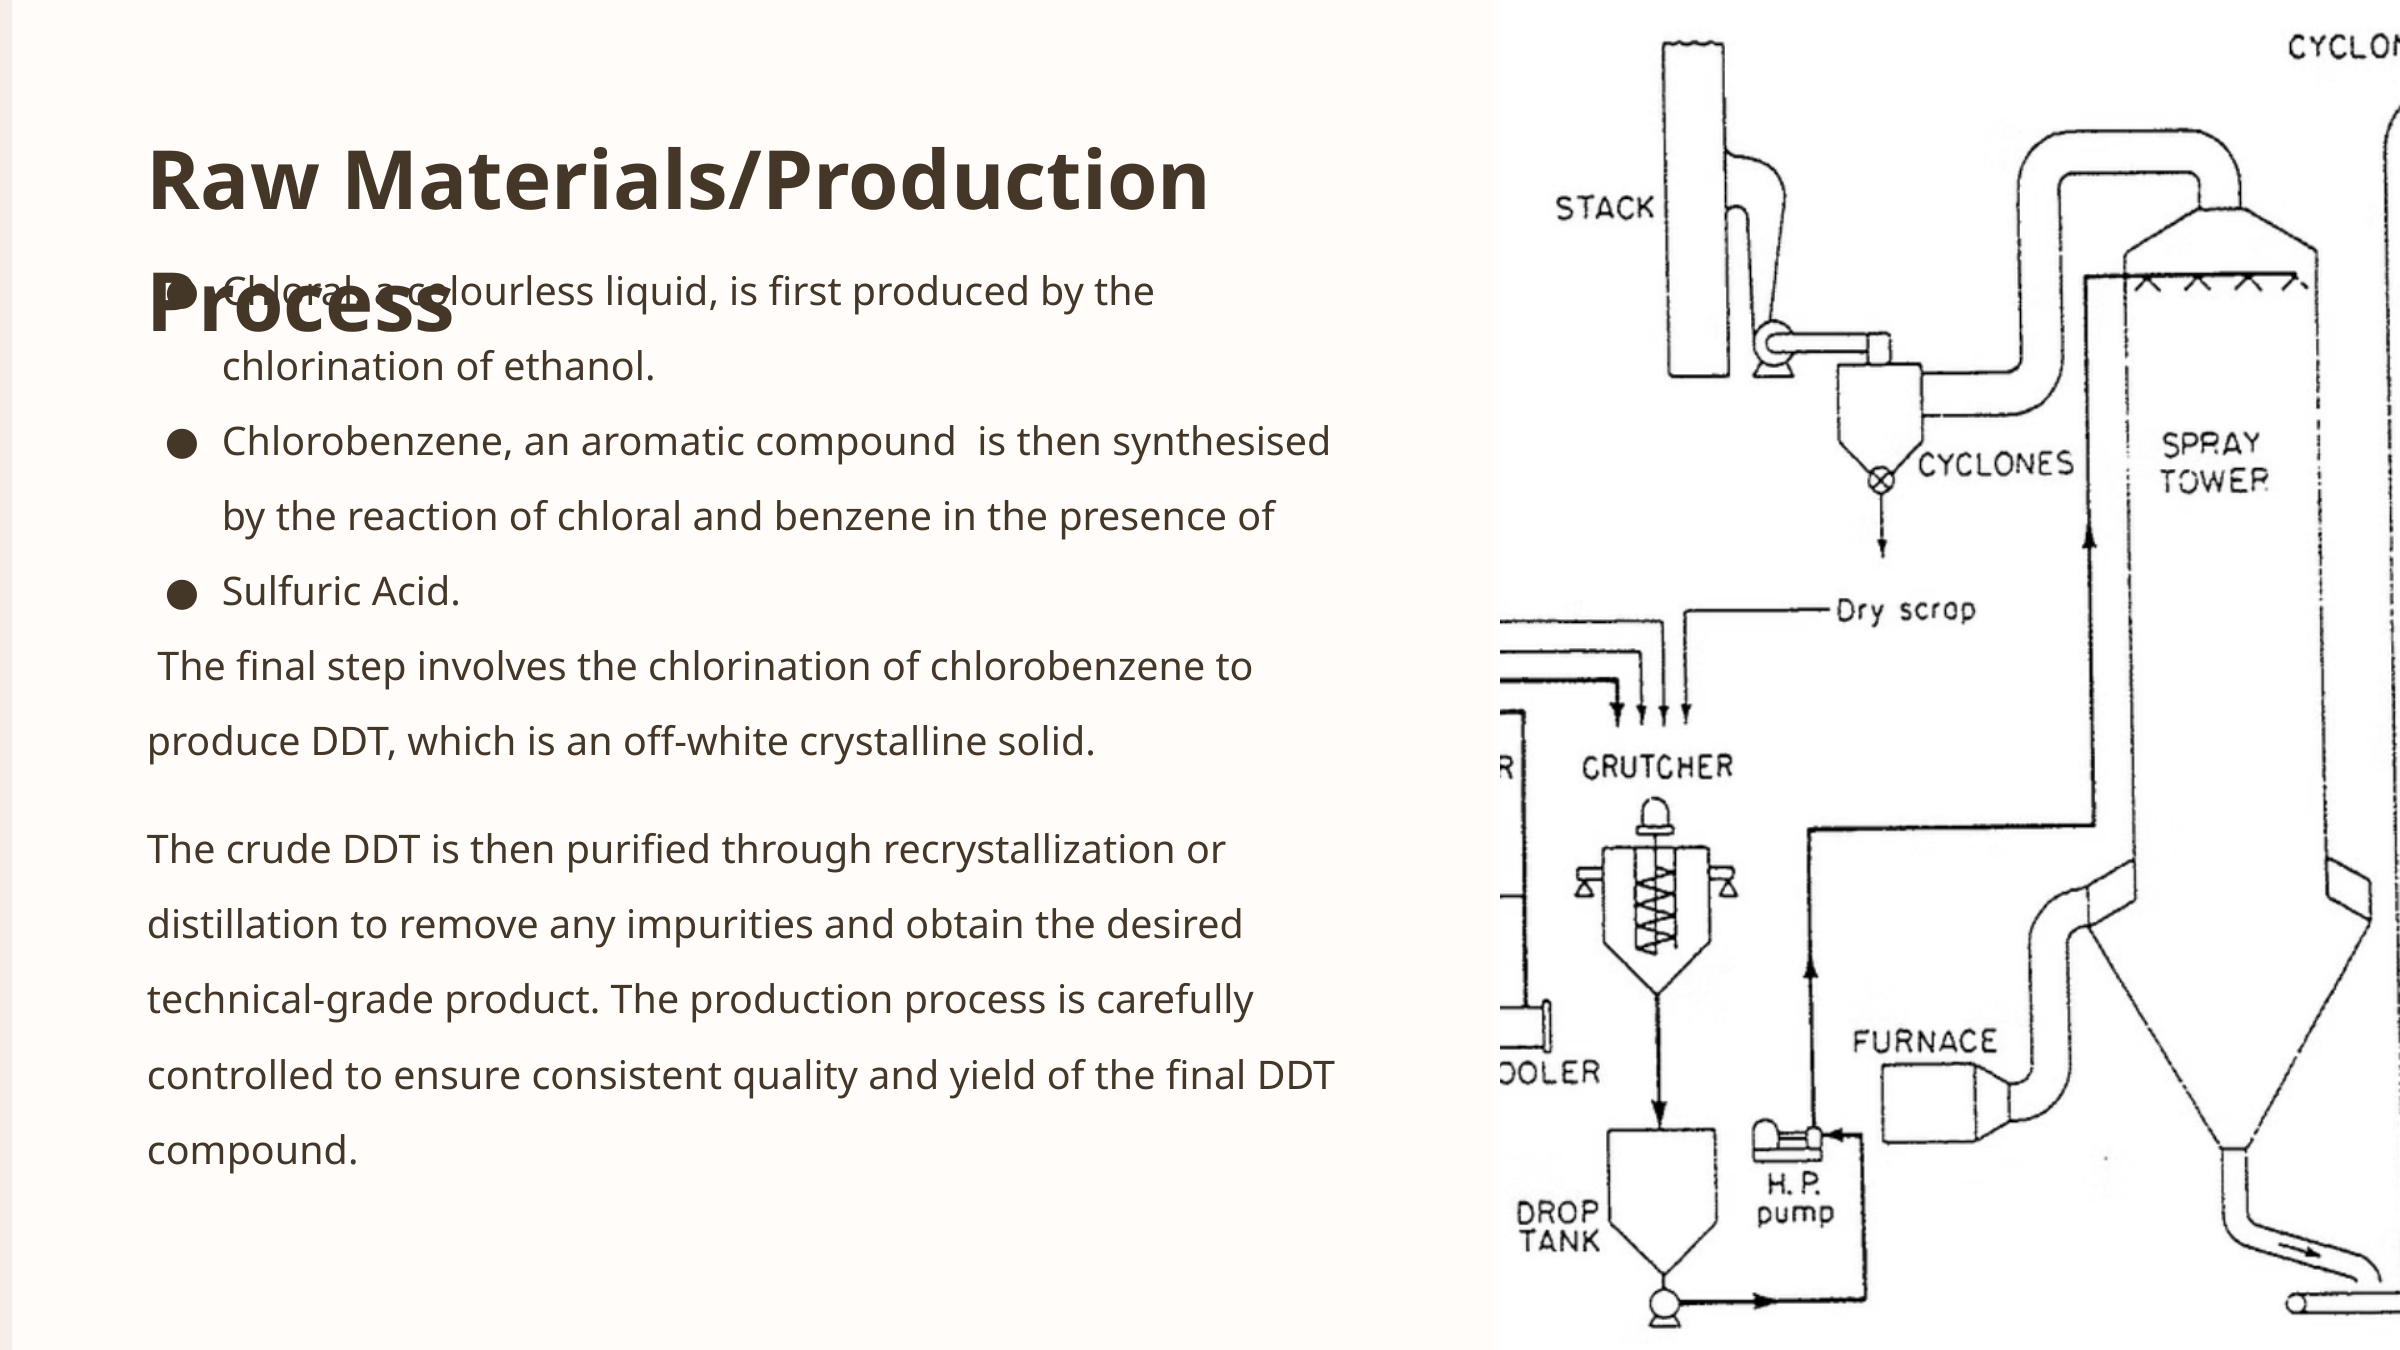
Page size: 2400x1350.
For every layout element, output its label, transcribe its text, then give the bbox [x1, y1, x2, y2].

text_box [0, 0, 12, 1350]
picture [1499, 0, 2400, 1350]
text_box The crude DDT is then purified through recrystallization or distillation to remove any impurities and obtain the desired technical-grade product. The production process is carefully controlled to ensure consistent quality and yield of the final DDT compound. [131, 789, 1369, 1240]
text_box Raw Materials/Production Process [131, 96, 1369, 230]
text_box Chloral, a colourless liquid, is first produced by the chlorination of ethanol. Chlorobenzene, an aromatic compound is then synthesised by the reaction of chloral and benzene in the presence of Sulfuric Acid. The final step involves the chlorination of chlorobenzene to produce DDT, which is an off-white crystalline solid. [131, 230, 1369, 697]
text_box [12, 0, 1497, 1350]
